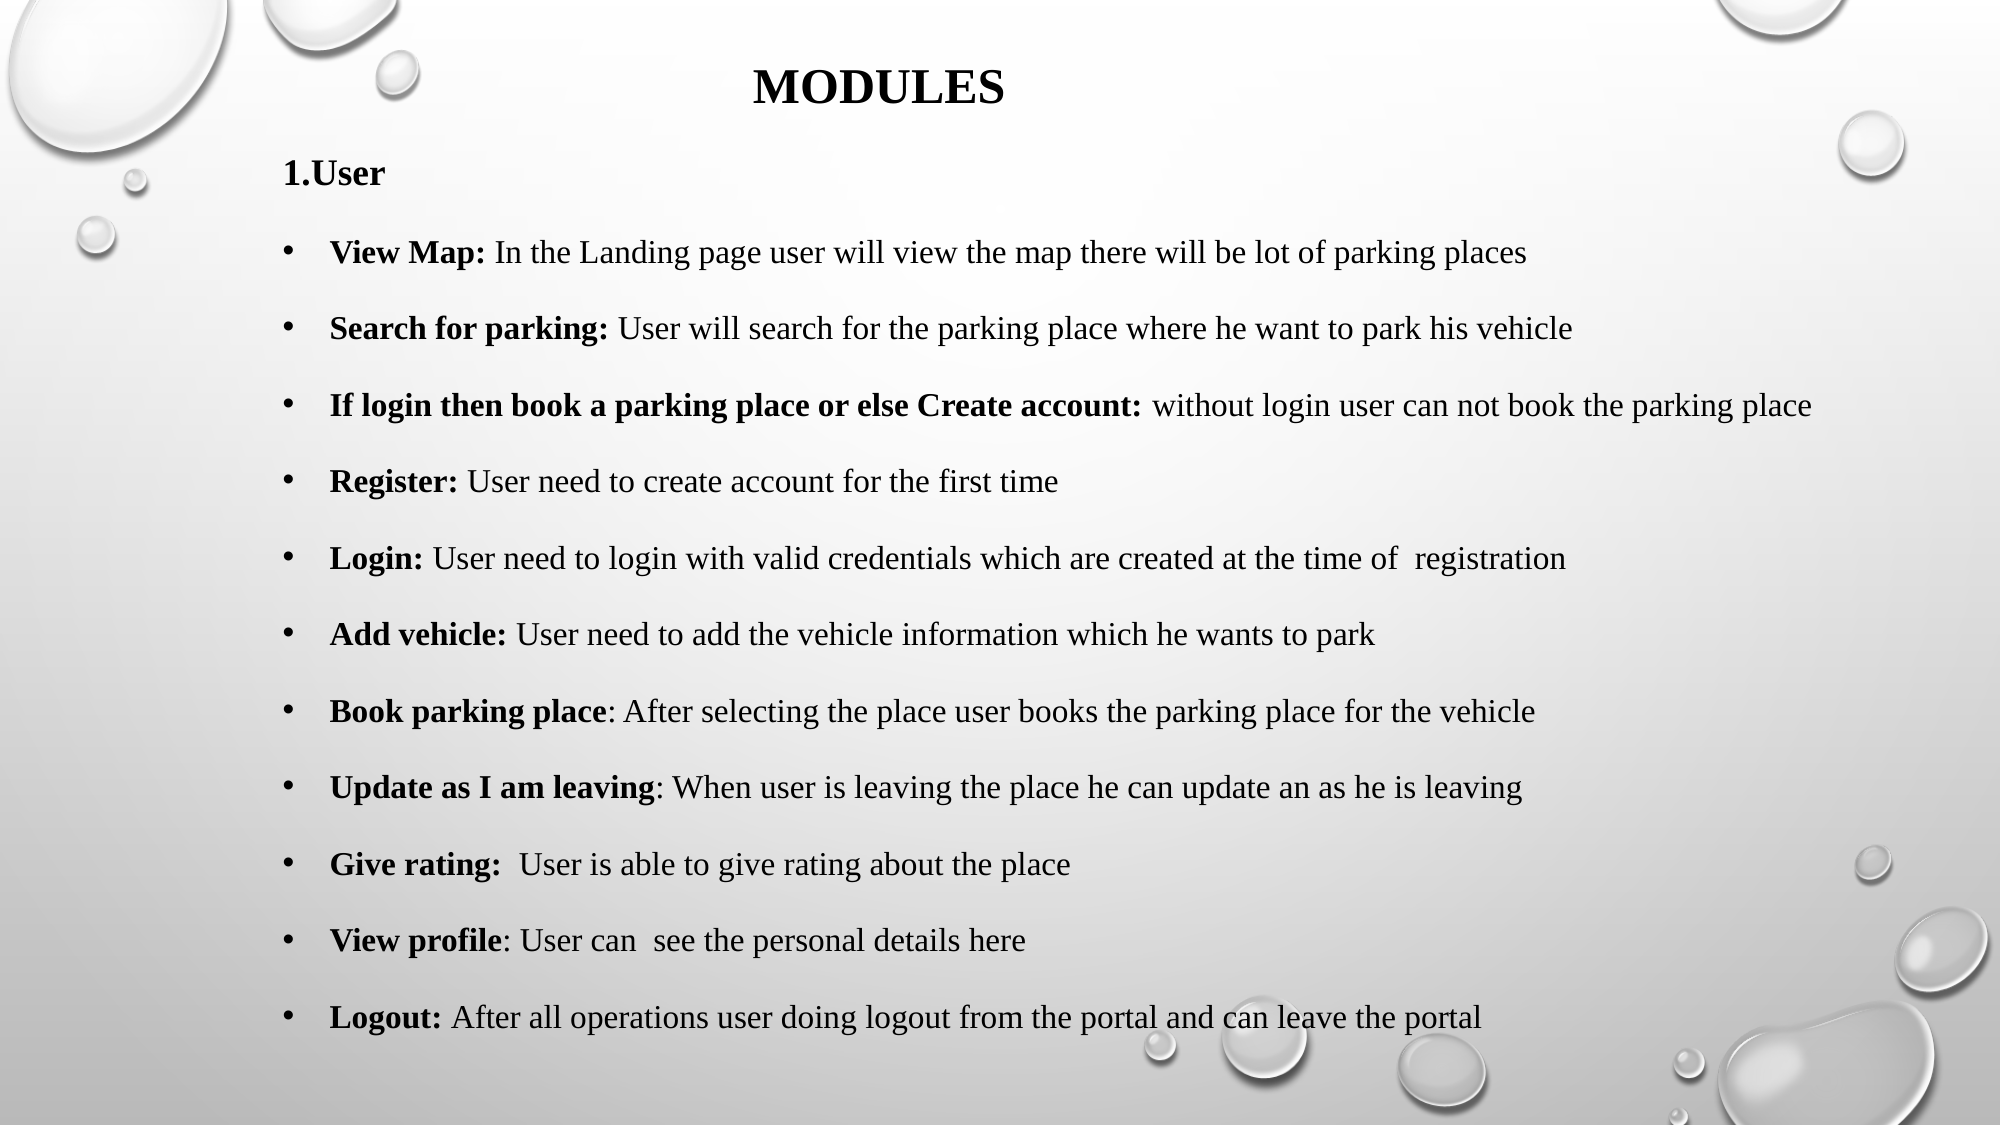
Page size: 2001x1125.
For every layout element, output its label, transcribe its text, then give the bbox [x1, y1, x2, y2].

text_box 1.User View Map: In the Landing page user will view the map there will be lot of parking places Search for parking: User will search for the parking place where he want to park his vehicle If login then book a parking place or else Create account: without login user can not book the parking place Register: User need to create account for the first time Login: User need to login with valid credentials which are created at the time of registration Add vehicle: User need to add the vehicle information which he wants to park Book parking place: After selecting the place user books the parking place for the vehicle Update as I am leaving: When user is leaving the place he can update an as he is leaving Give rating: User is able to give rating about the place View profile: User can see the personal details here Logout: After all operations user doing logout from the portal and can leave the portal [267, 118, 1851, 1043]
picture [0, 0, 2000, 1125]
text_box MODULES [738, 45, 1021, 118]
